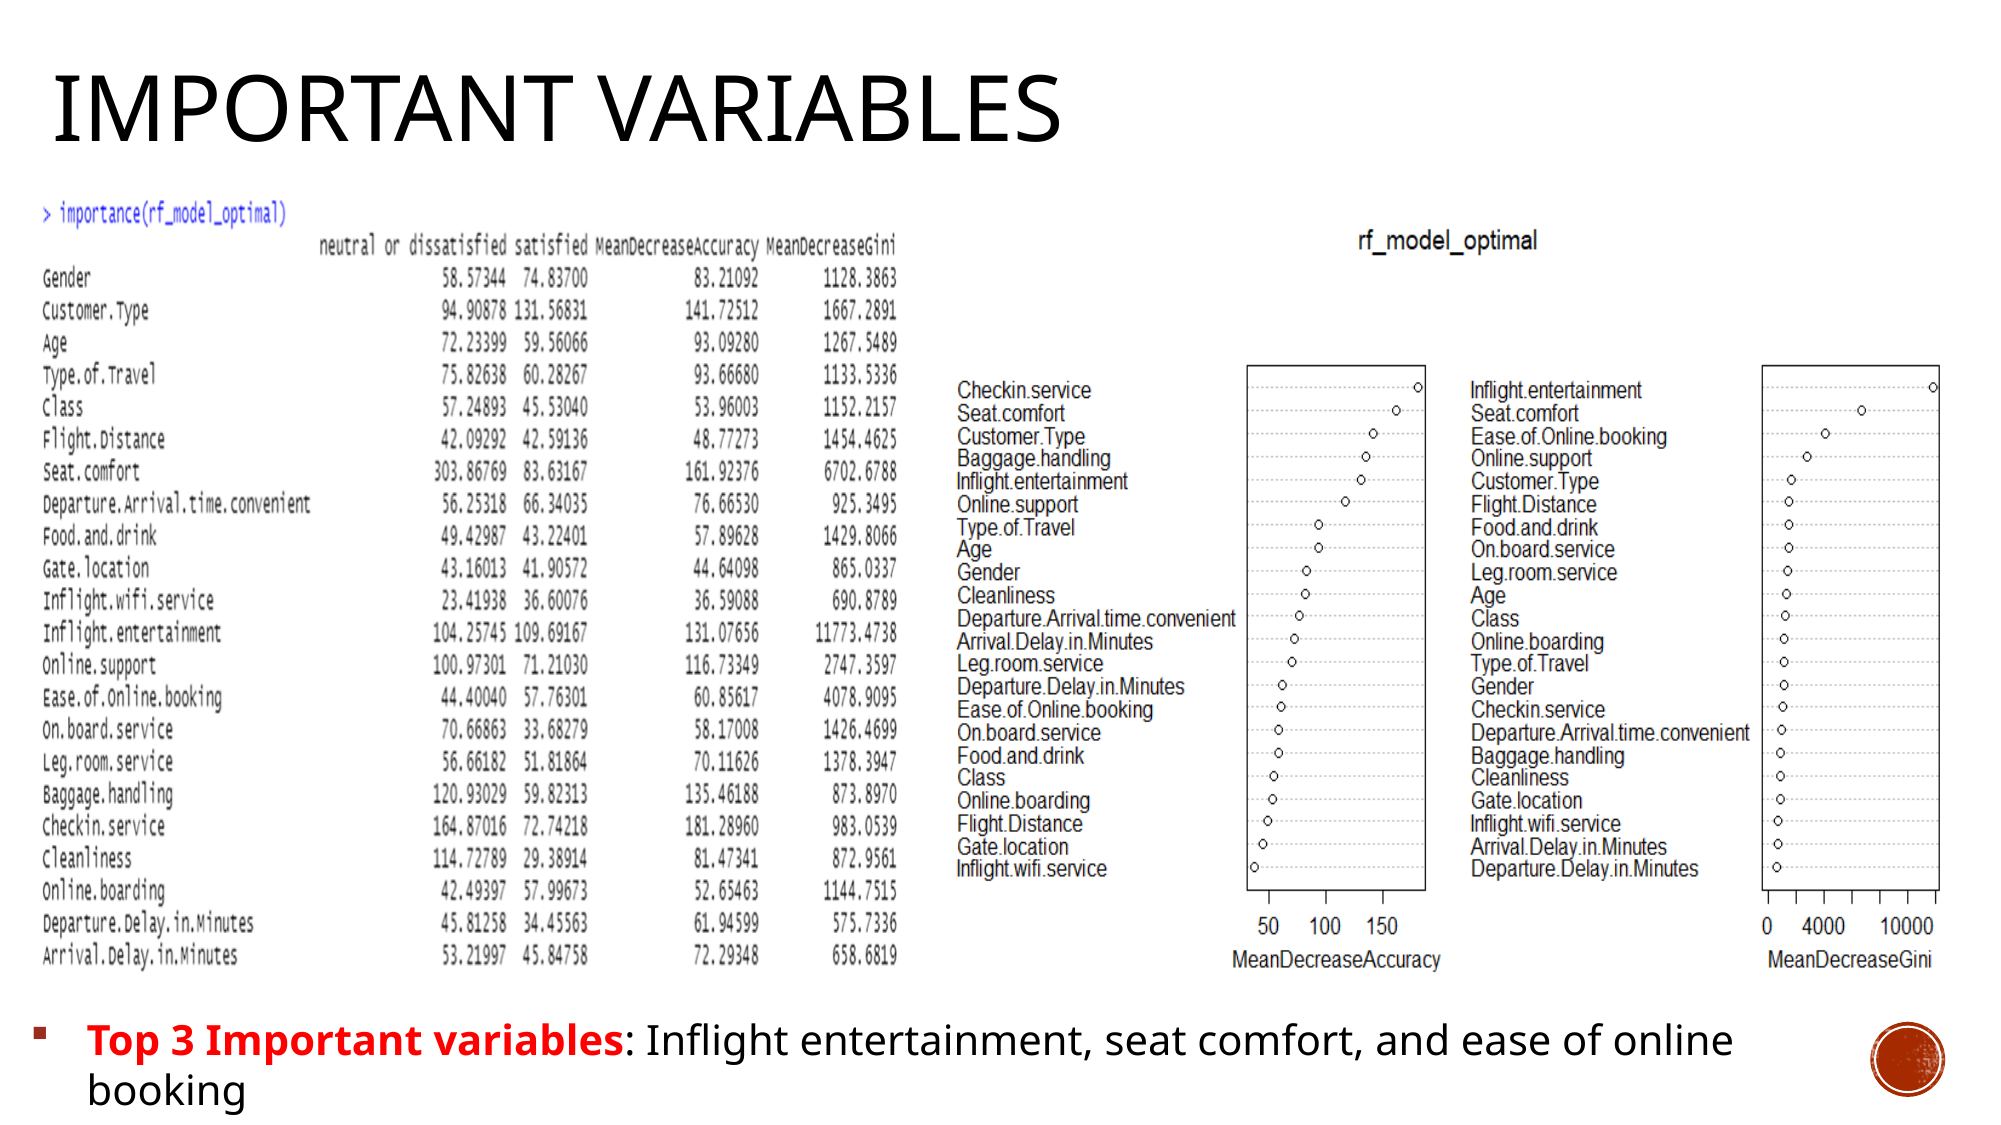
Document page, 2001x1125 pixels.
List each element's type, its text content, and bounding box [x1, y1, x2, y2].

text_box Top 3 Important variables: Inflight entertainment, seat comfort, and ease of online booking [15, 1006, 1854, 1125]
title Important variables [37, 29, 1826, 195]
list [938, 203, 1961, 999]
picture [37, 199, 903, 973]
